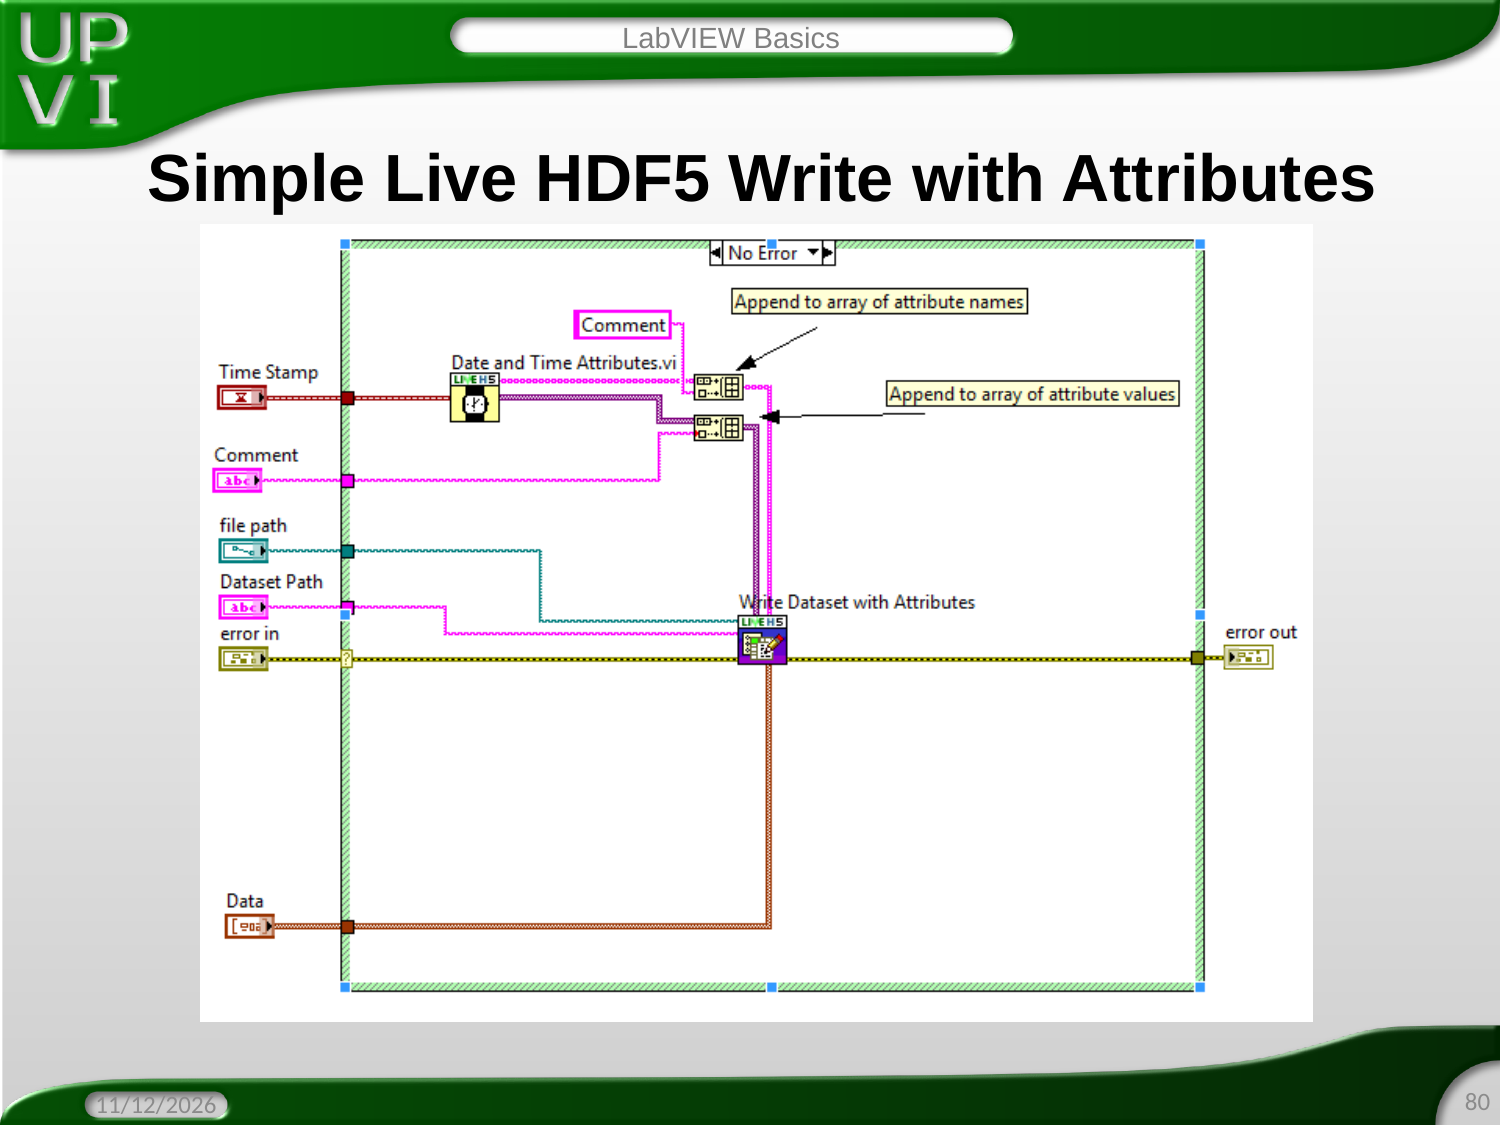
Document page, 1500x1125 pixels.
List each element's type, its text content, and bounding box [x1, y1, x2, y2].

picture [0, 0, 1500, 1125]
title Simple Live HDF5 Write with Attributes [87, 125, 1438, 225]
footer LabVIEW Basics [450, 6, 1013, 67]
slide_number 80 [1155, 1069, 1500, 1125]
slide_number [75, 1073, 238, 1125]
